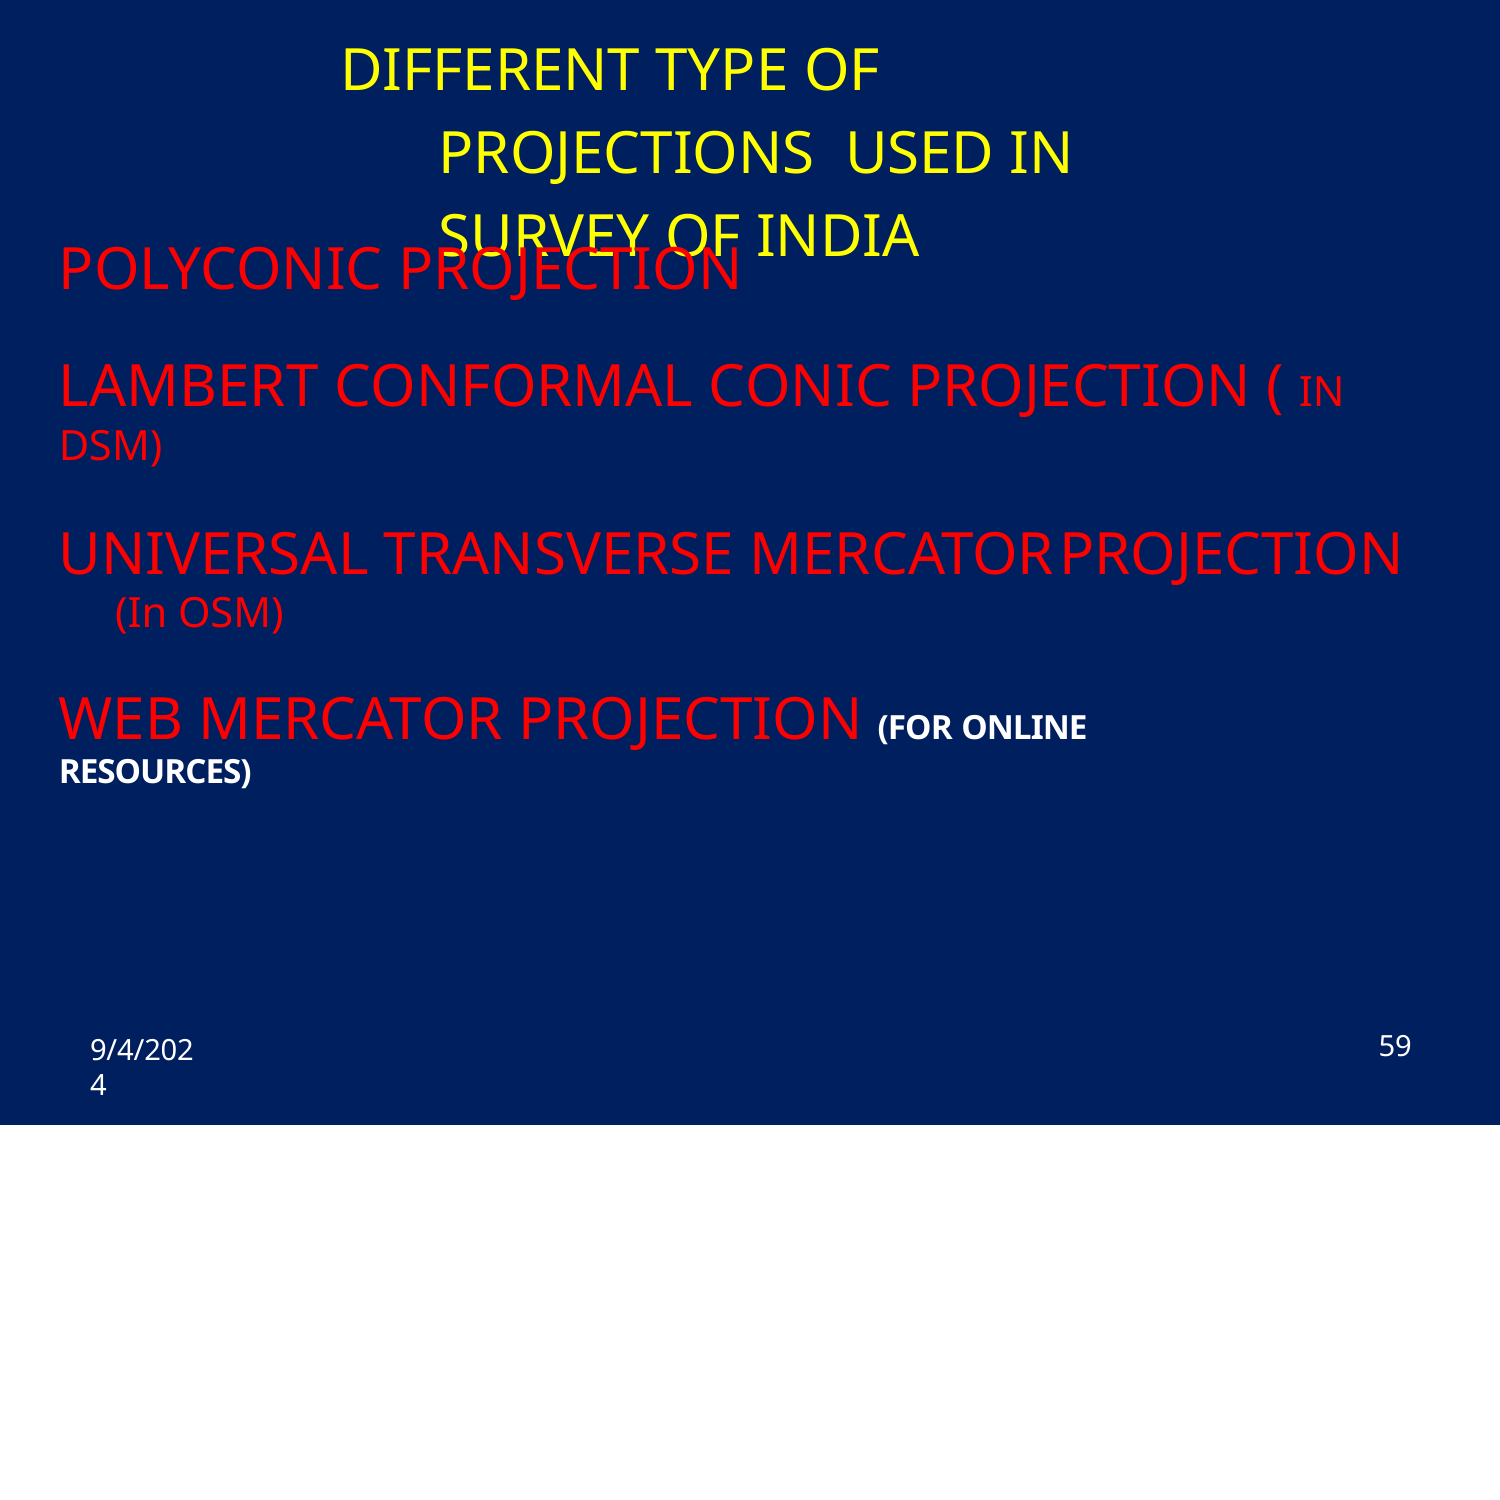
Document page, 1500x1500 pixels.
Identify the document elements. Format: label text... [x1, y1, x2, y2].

title DIFFERENT TYPE OF PROJECTIONS USED IN SURVEY OF INDIA [338, 16, 1232, 228]
text_box [0, 0, 1500, 1125]
text_box POLYCONIC PROJECTION LAMBERT CONFORMAL CONIC PROJECTION ( IN DSM) UNIVERSAL TRANSVERSE MERCATOR PROJECTION (In OSM) [56, 228, 1426, 636]
text_box WEB MERCATOR PROJECTION (FOR ONLINE RESOURCES) [56, 678, 1254, 791]
slide_number 59 [1372, 1032, 1417, 1500]
text_box 9/4/2024 [87, 1032, 205, 1101]
